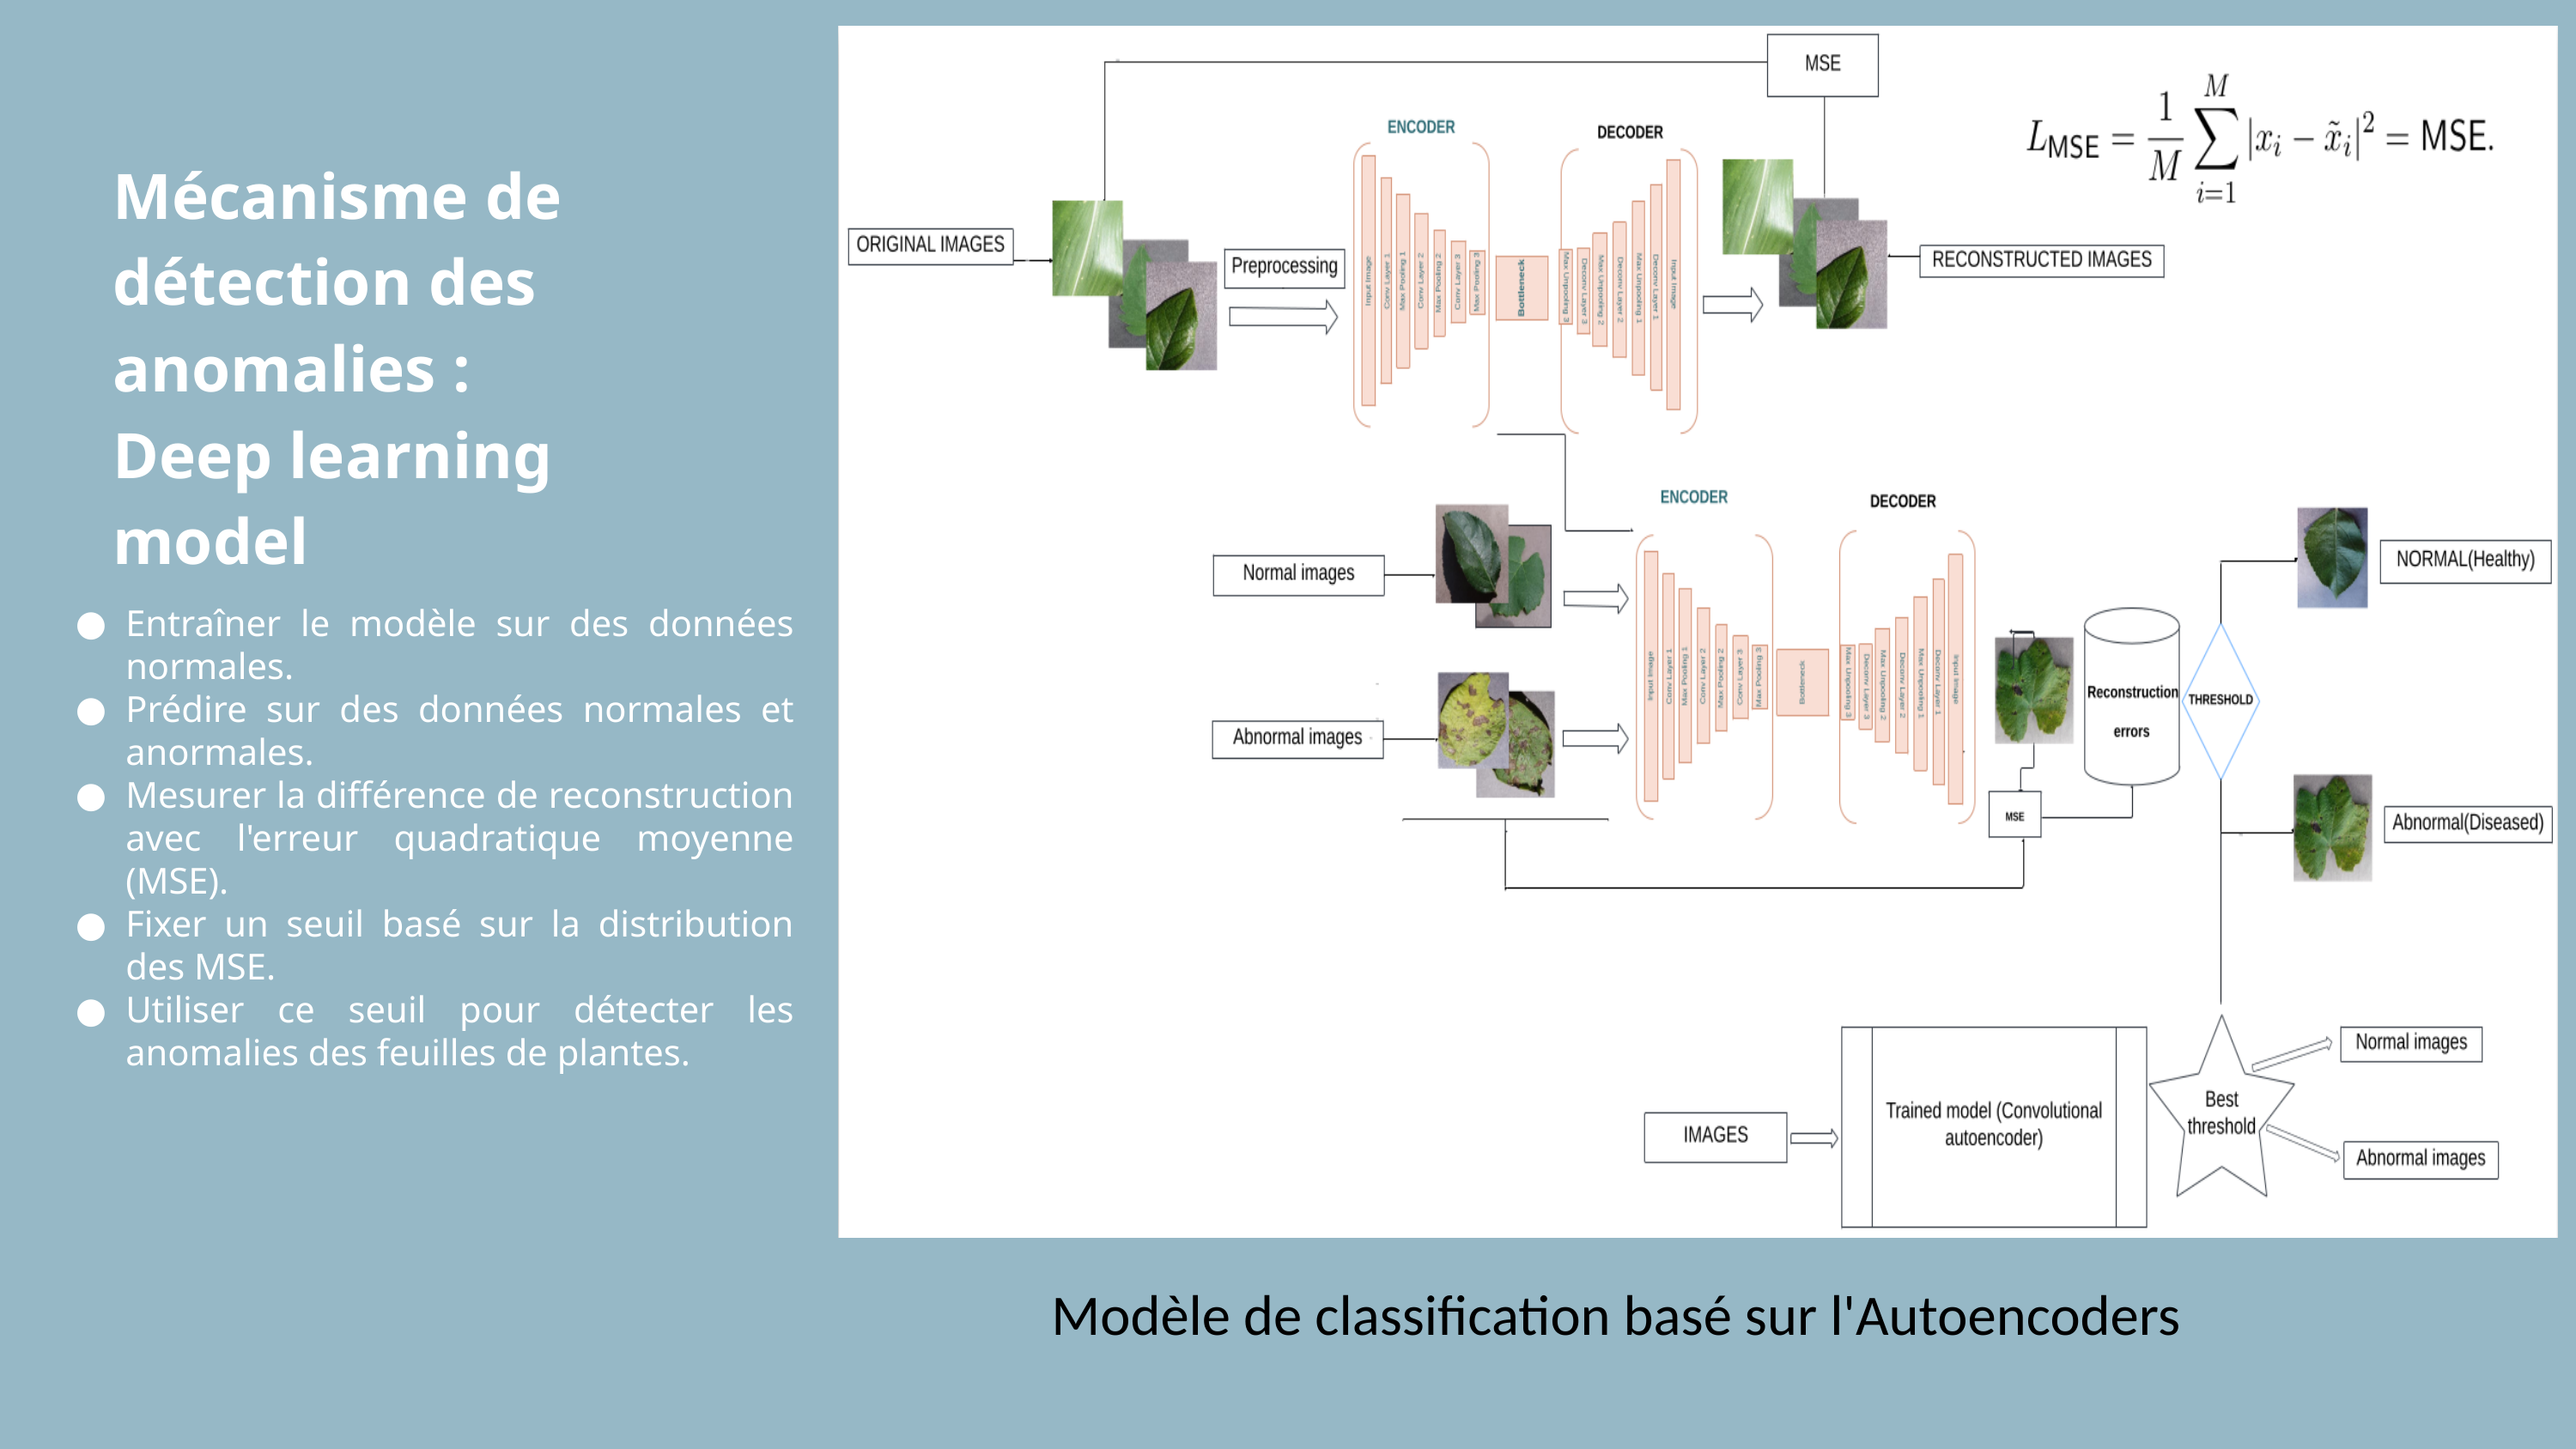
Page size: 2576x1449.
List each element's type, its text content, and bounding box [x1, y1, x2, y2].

text_box Entraîner le modèle sur des données normales. Prédire sur des données normales et anormales. Mesurer la différence de reconstruction avec l'erreur quadratique moyenne (MSE). Fixer un seuil basé sur la distribution des MSE. Utiliser ce seuil pour détecter les anomalies des feuilles de plantes. [48, 587, 807, 1129]
picture [838, 25, 2558, 1238]
text_box Modèle de classification basé sur l'Autoencoders [1038, 1265, 2212, 1360]
text_box Mécanisme de détection des anomalies : Deep learning model [48, 145, 644, 578]
